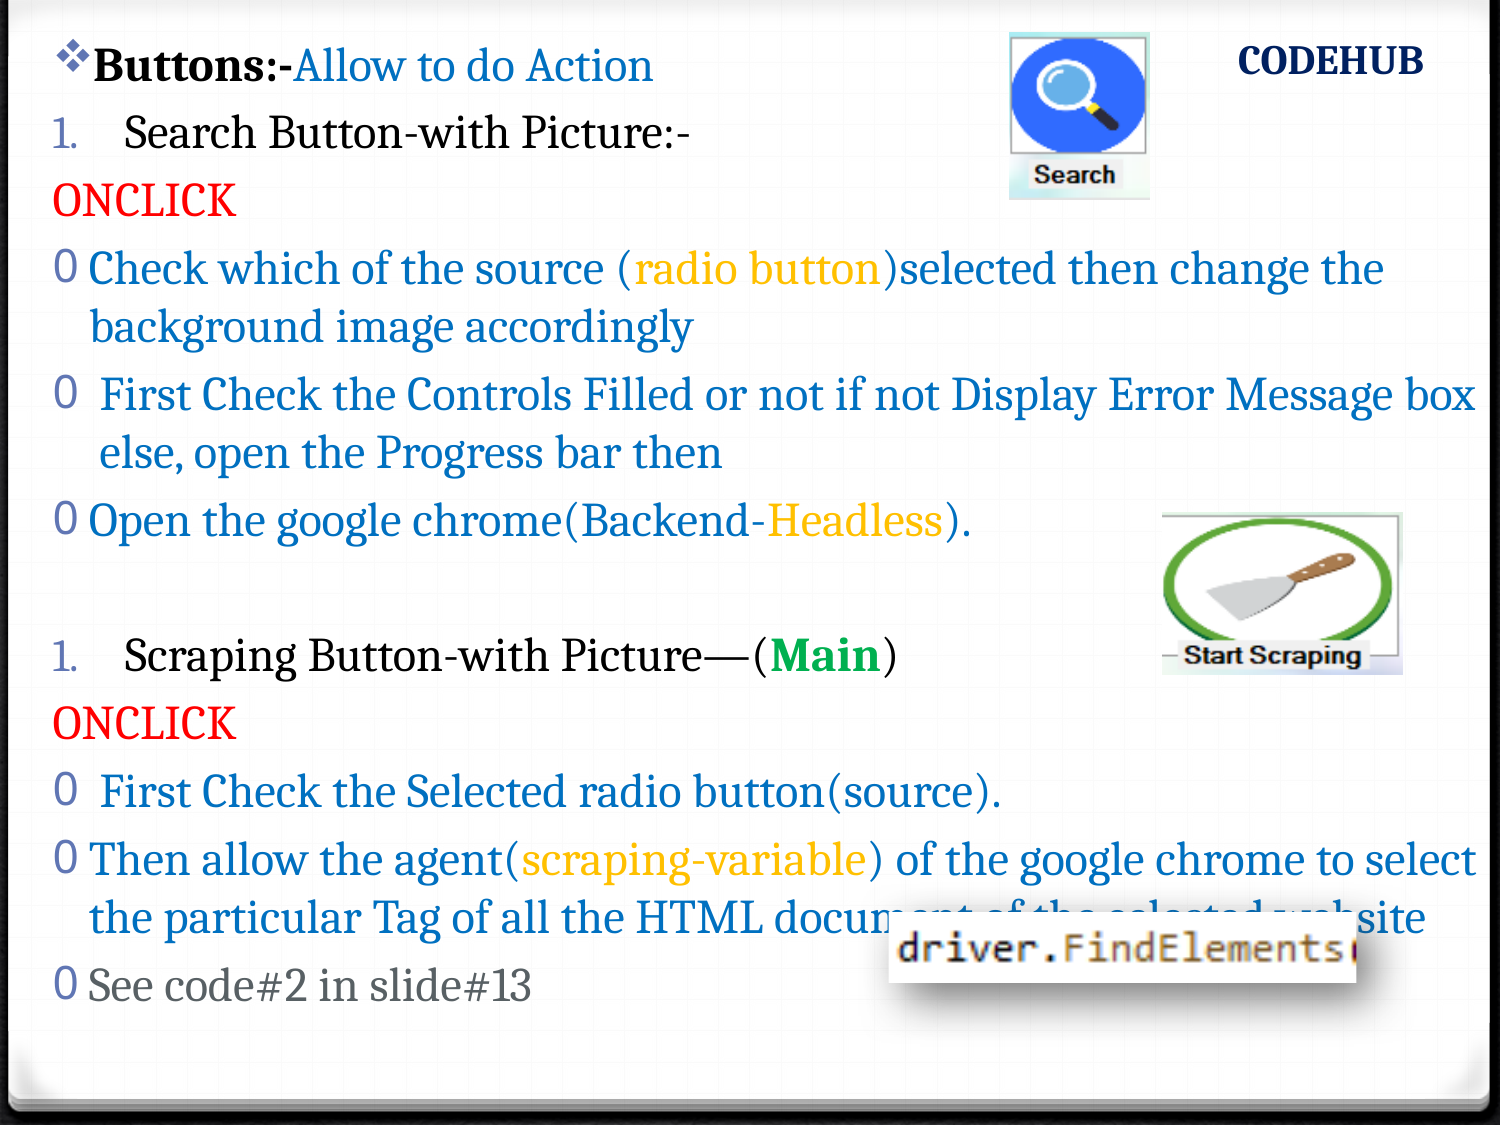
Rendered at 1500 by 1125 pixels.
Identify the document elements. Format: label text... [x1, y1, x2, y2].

list Buttons:-Allow to do Action Search Button-with Picture:- ONCLICK Check which of the source (radio button)selected then change the background image accordingly First Check the Controls Filled or not if not Display Error Message box else, open the Progress bar then Open the google chrome(Backend-Headless). Scraping Button-with Picture—(Main) ONCLICK First Check the Selected radio button(source). Then allow the agent(scraping-variable) of the google chrome to select the particular Tag of all the HTML document of the selected website See code#2 in slide#13 [37, 24, 1500, 1050]
picture [888, 912, 1357, 984]
picture [1162, 512, 1403, 676]
text_box CODEHUB [1187, 24, 1475, 88]
picture [1009, 31, 1151, 201]
picture [0, 0, 1500, 1125]
